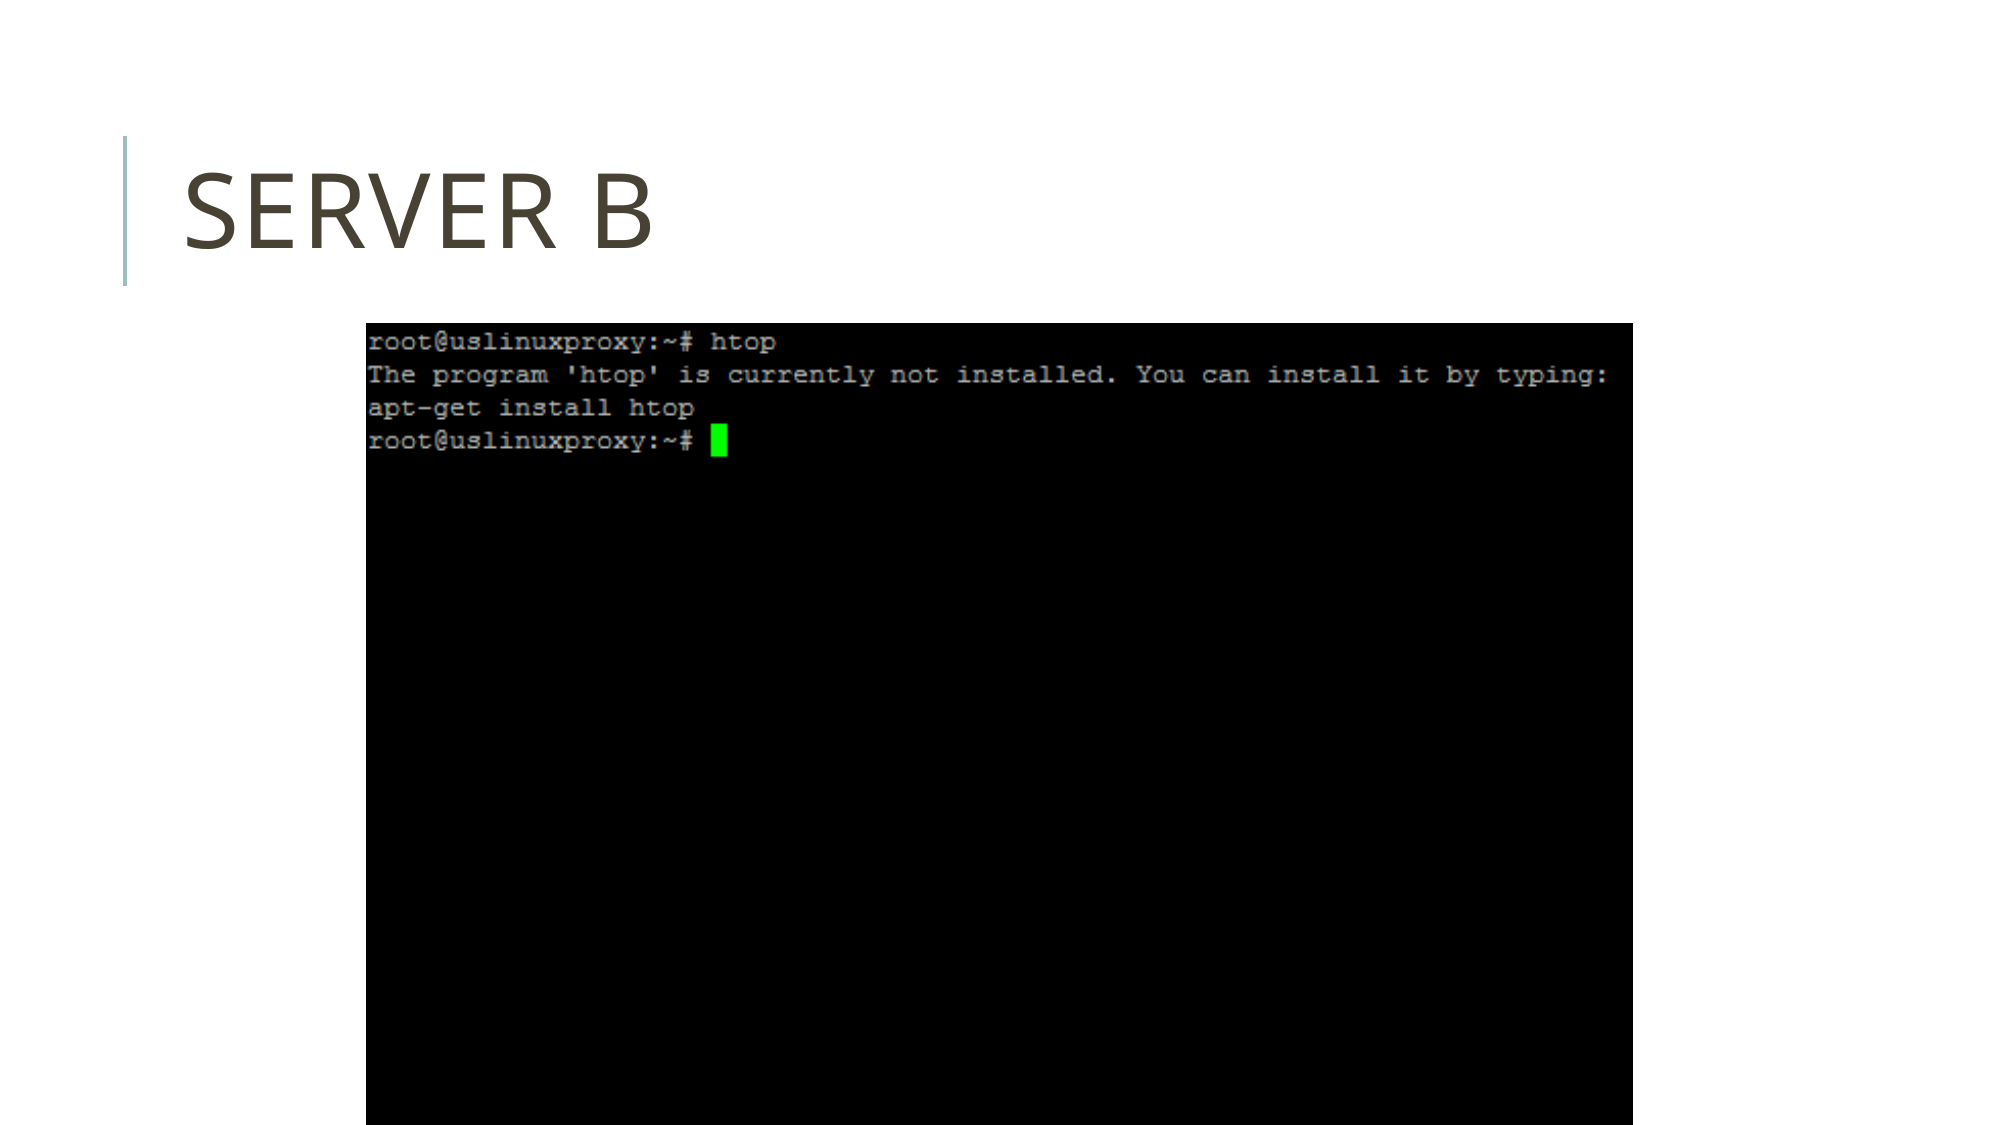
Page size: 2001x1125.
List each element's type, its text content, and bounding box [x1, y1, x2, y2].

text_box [366, 323, 1634, 1125]
title Server B [168, 96, 1763, 342]
